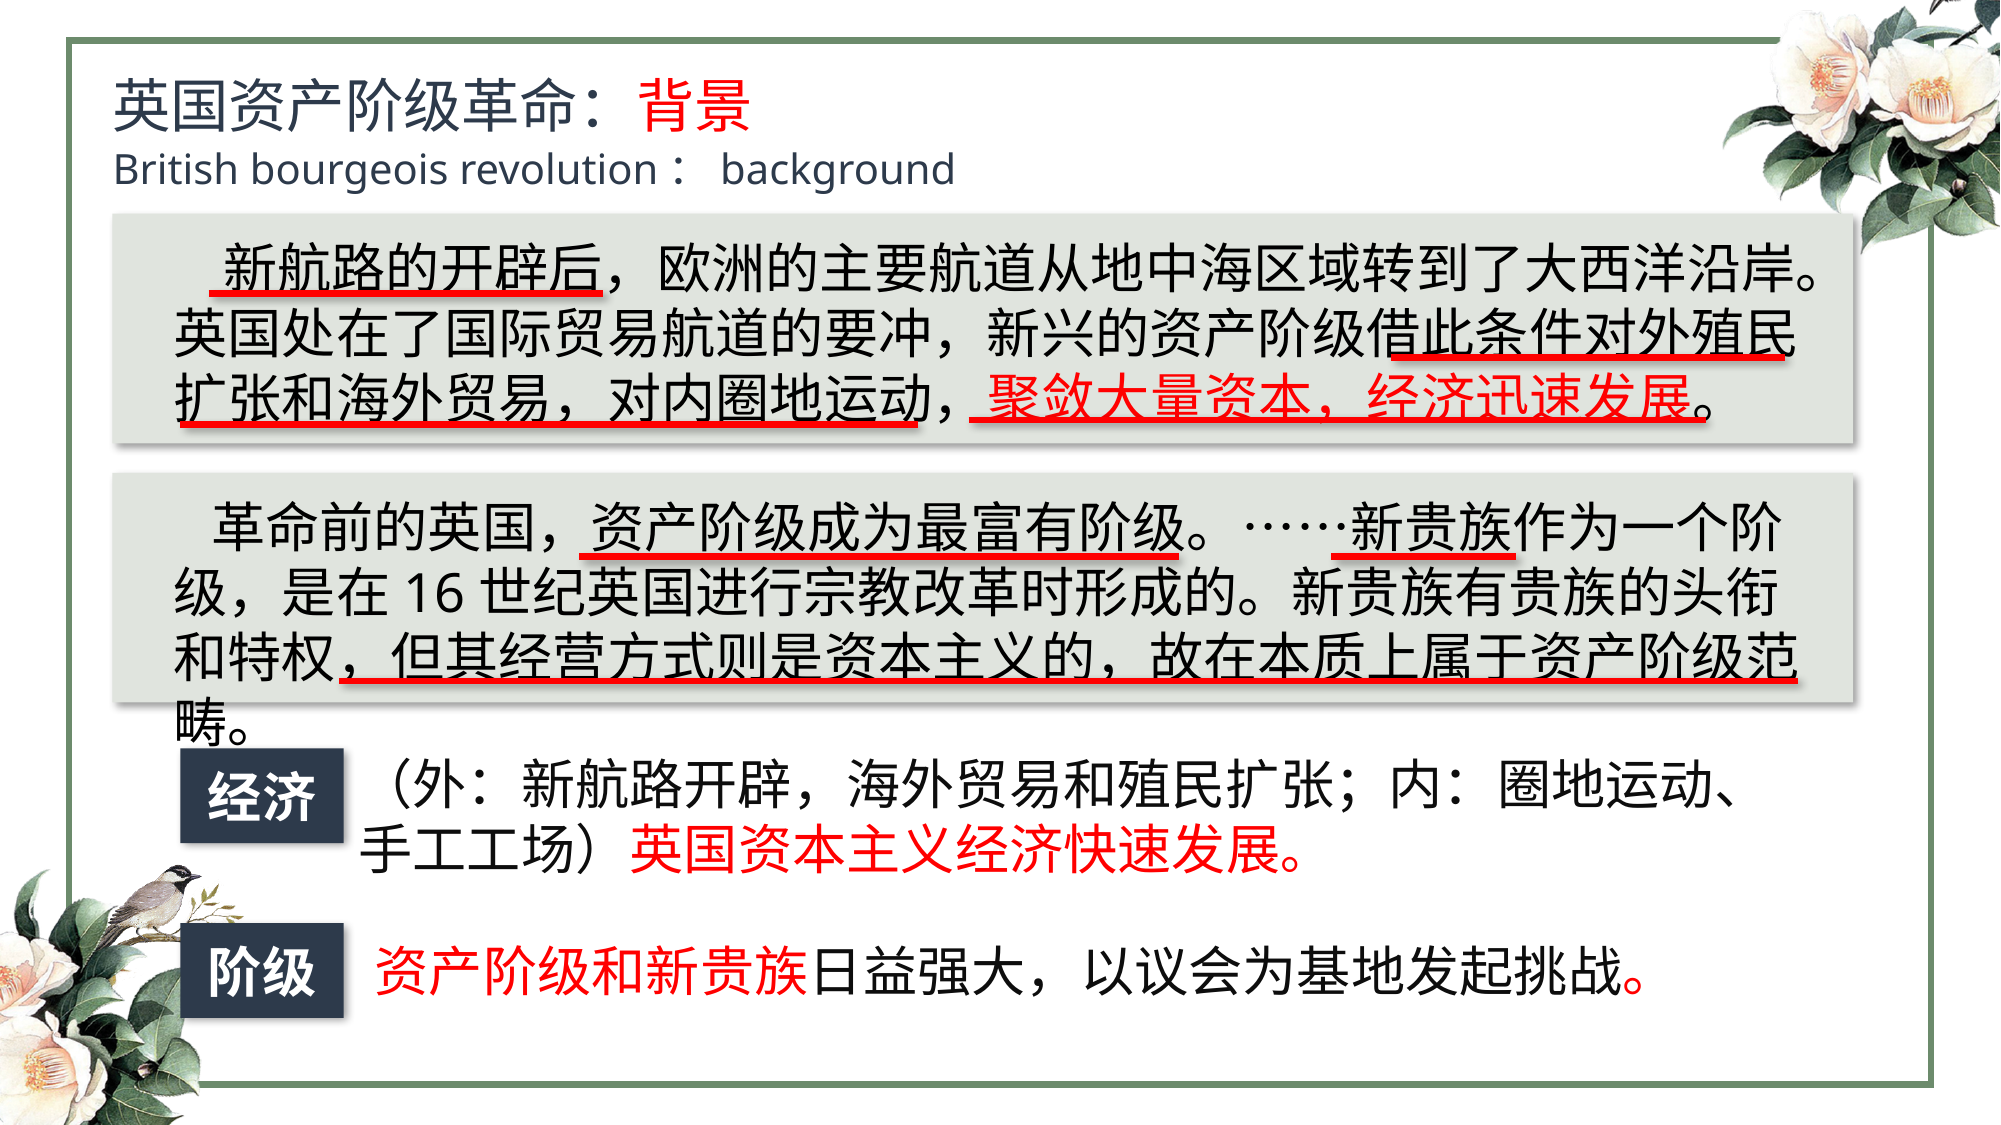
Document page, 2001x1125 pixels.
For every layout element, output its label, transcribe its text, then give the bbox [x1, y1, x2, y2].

text_box 资产阶级和新贵族日益强大，以议会为基地发起挑战。 [360, 930, 1870, 1010]
picture [0, 854, 266, 1125]
text_box 新航路的开辟后，欧洲的主要航道从地中海区域转到了大西洋沿岸。英国处在了国际贸易航道的要冲，新兴的资产阶级借此条件对外殖民扩张和海外贸易，对内圈地运动，聚敛大量资本，经济迅速发展。 [158, 226, 1829, 437]
text_box （外：新航路开辟，海外贸易和殖民扩张；内：圈地运动、手工工场）英国资本主义经济快速发展。 [343, 743, 1820, 888]
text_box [68, 61, 1001, 201]
text_box 阶级 [266, 922, 345, 1019]
picture [1714, 0, 2000, 263]
text_box [111, 213, 1854, 444]
text_box 革命前的英国，资产阶级成为最富有阶级。……新贵族作为一个阶级，是在16世纪英国进行宗教改革时形成的。新贵族有贵族的头衔和特权，但其经营方式则是资本主义的，故在本质上属于资产阶级范畴。 [158, 485, 1829, 761]
text_box [68, 39, 1932, 1085]
text_box [111, 472, 1854, 703]
text_box 经济 [179, 747, 343, 844]
